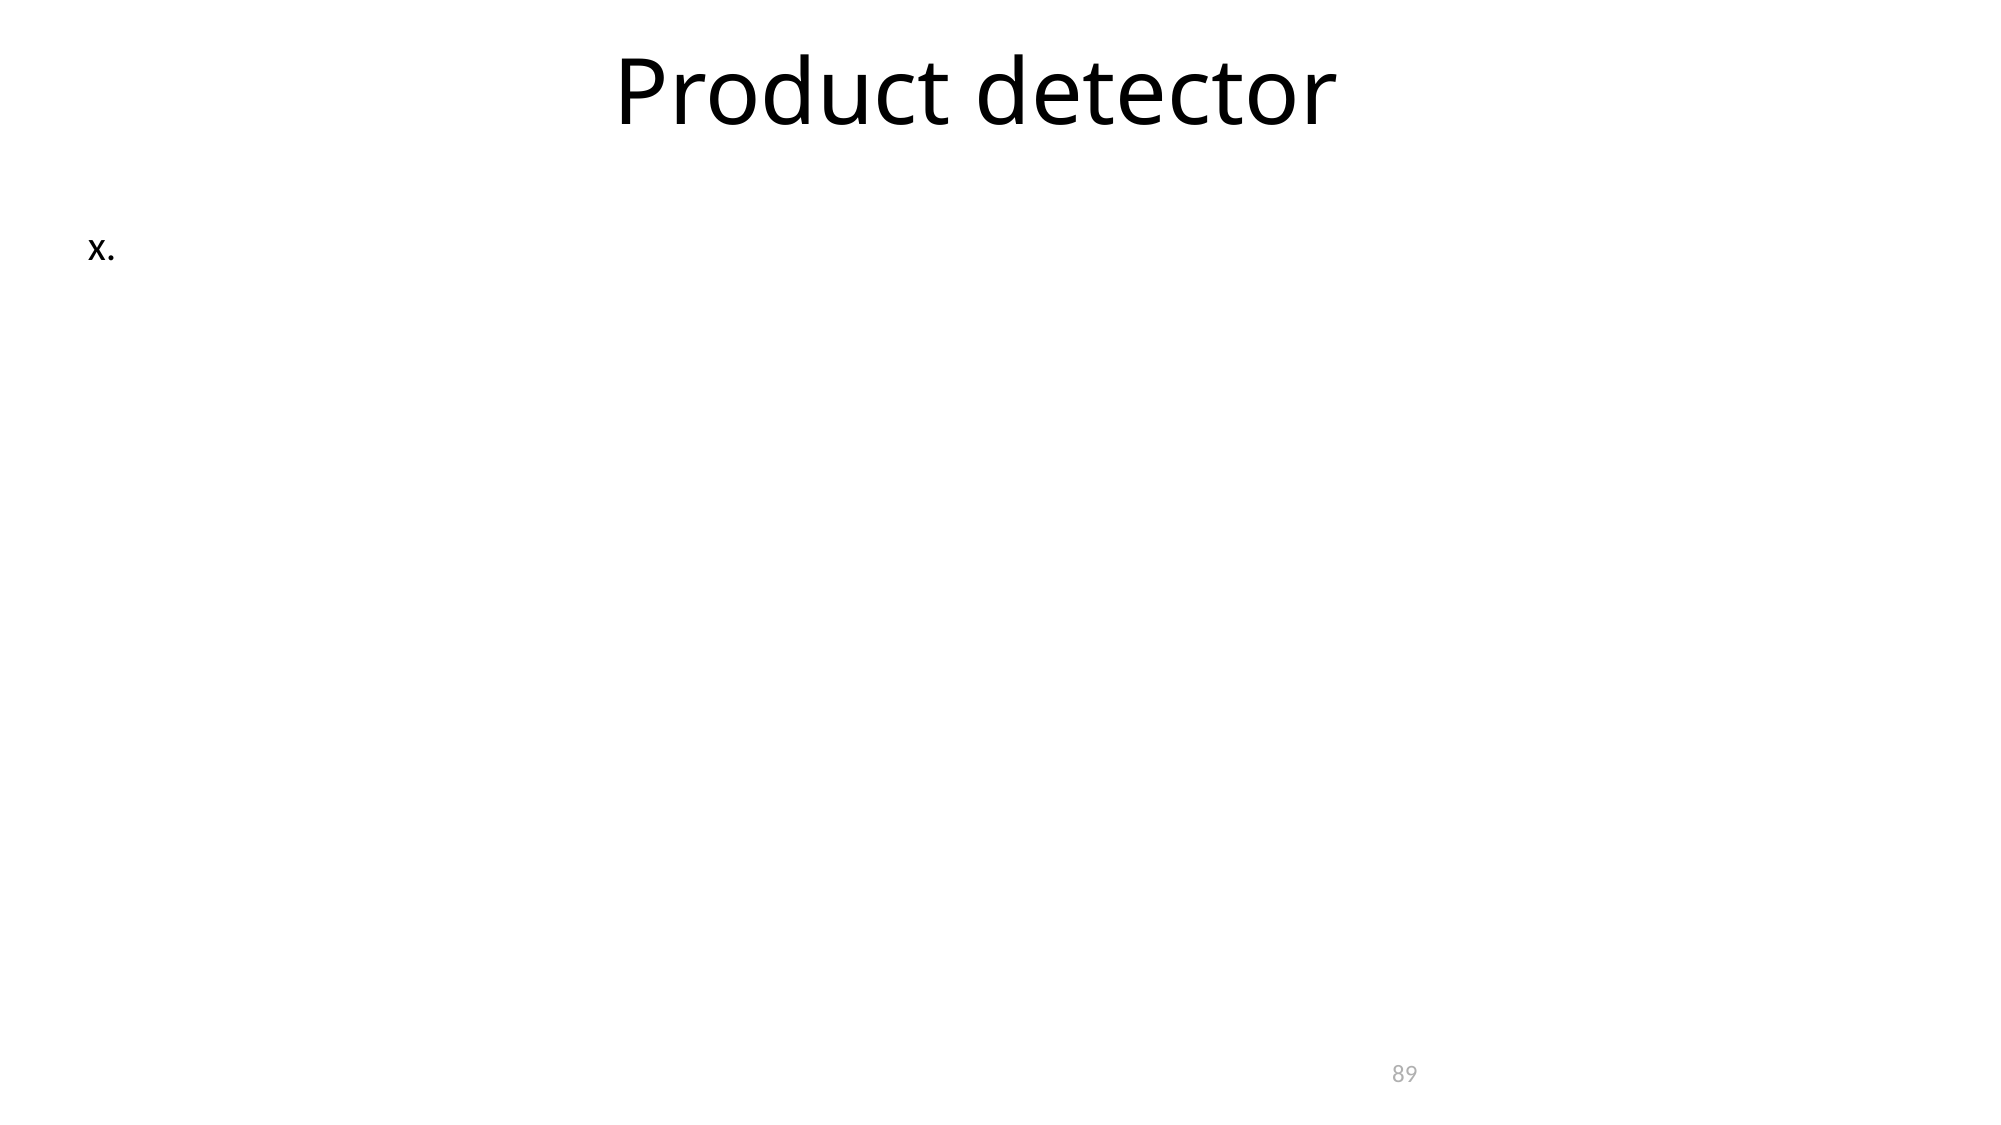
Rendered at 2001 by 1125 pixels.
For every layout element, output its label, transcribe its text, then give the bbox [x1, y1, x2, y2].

text_box Product detector [30, 25, 1922, 151]
slide_number 89 [1074, 738, 1425, 1125]
text_box x. [80, 211, 1972, 1031]
